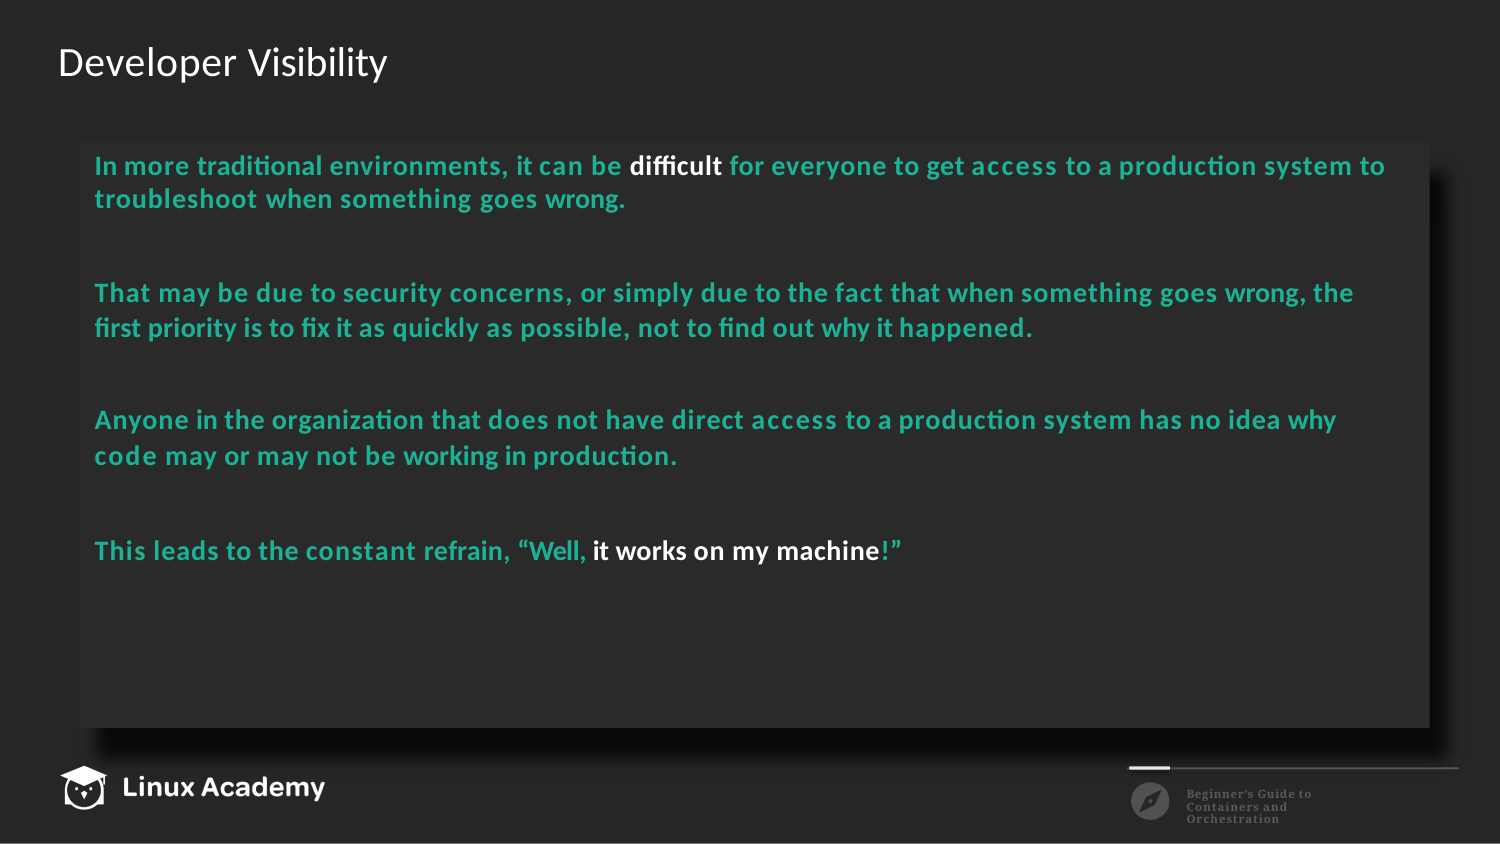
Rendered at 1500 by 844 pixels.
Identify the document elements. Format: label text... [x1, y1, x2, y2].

title Developer Visibility [56, 32, 389, 140]
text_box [54, 141, 1474, 820]
